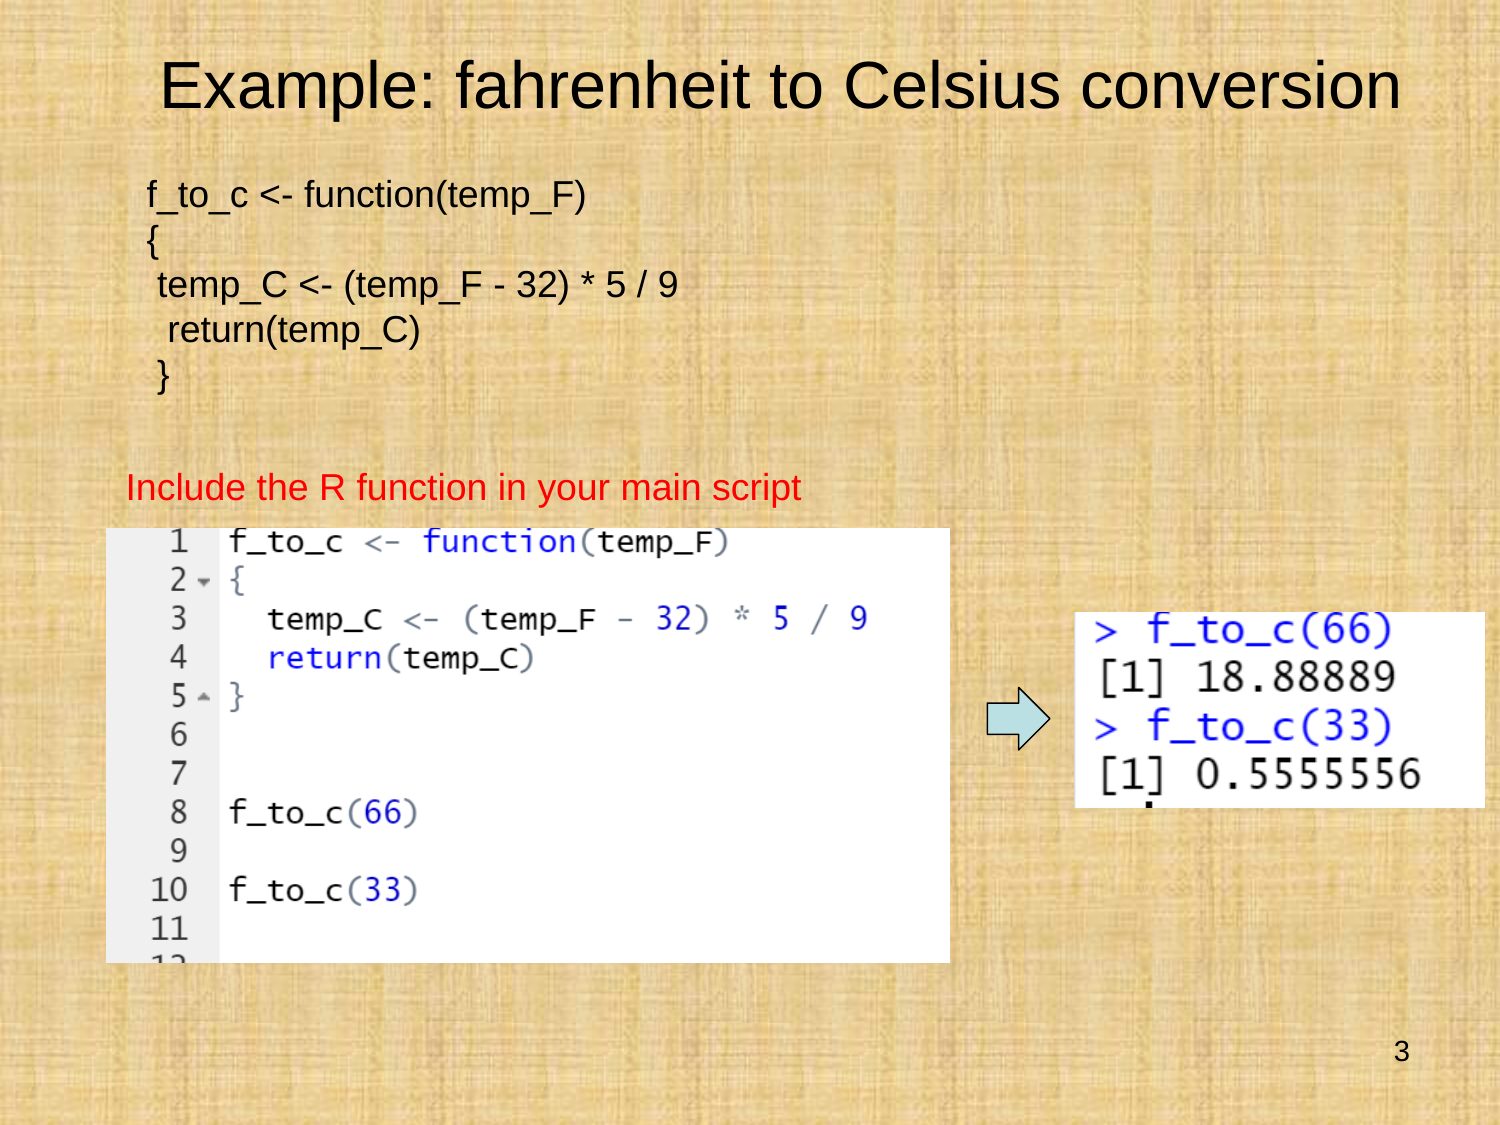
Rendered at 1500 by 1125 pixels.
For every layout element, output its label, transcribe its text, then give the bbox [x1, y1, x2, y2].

text_box f_to_c <- function(temp_F) { temp_C <- (temp_F - 32) * 5 / 9 return(temp_C) } [131, 162, 1020, 403]
text_box [987, 687, 1050, 750]
slide_number 3 [1074, 1024, 1426, 1103]
text_box Include the R function in your main script [110, 455, 828, 515]
title Example: fahrenheit to Celsius conversion [0, 0, 1500, 176]
picture [0, 176, 1500, 1125]
